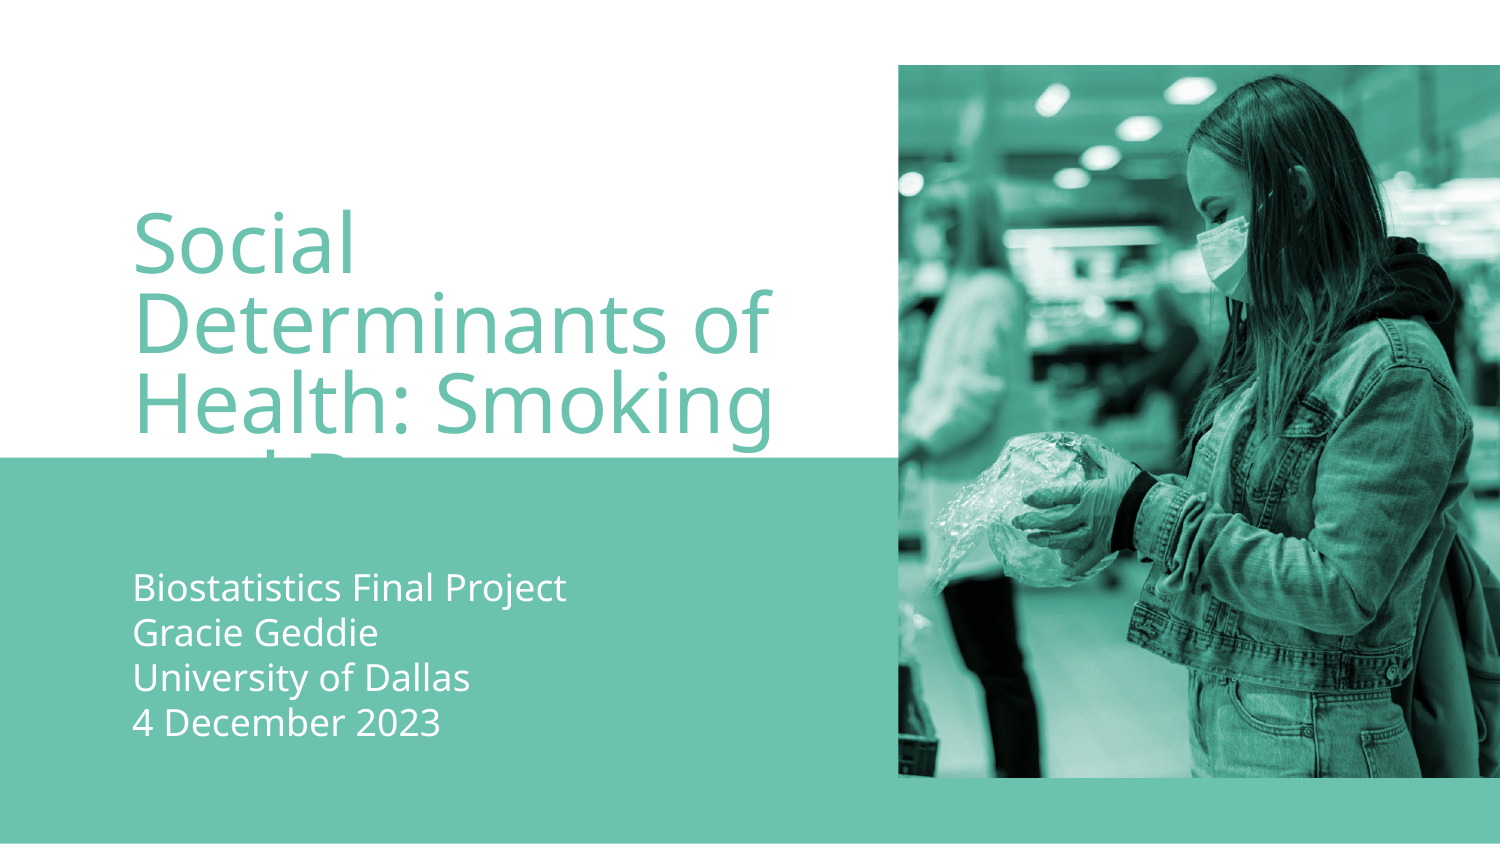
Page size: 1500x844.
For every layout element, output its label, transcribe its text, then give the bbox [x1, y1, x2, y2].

picture [898, 65, 1500, 779]
title Social Determinants of Health: Smoking and Poverty [116, 152, 893, 548]
subtitle Biostatistics Final Project Gracie Geddie University of Dallas 4 December 2023 [116, 548, 893, 661]
